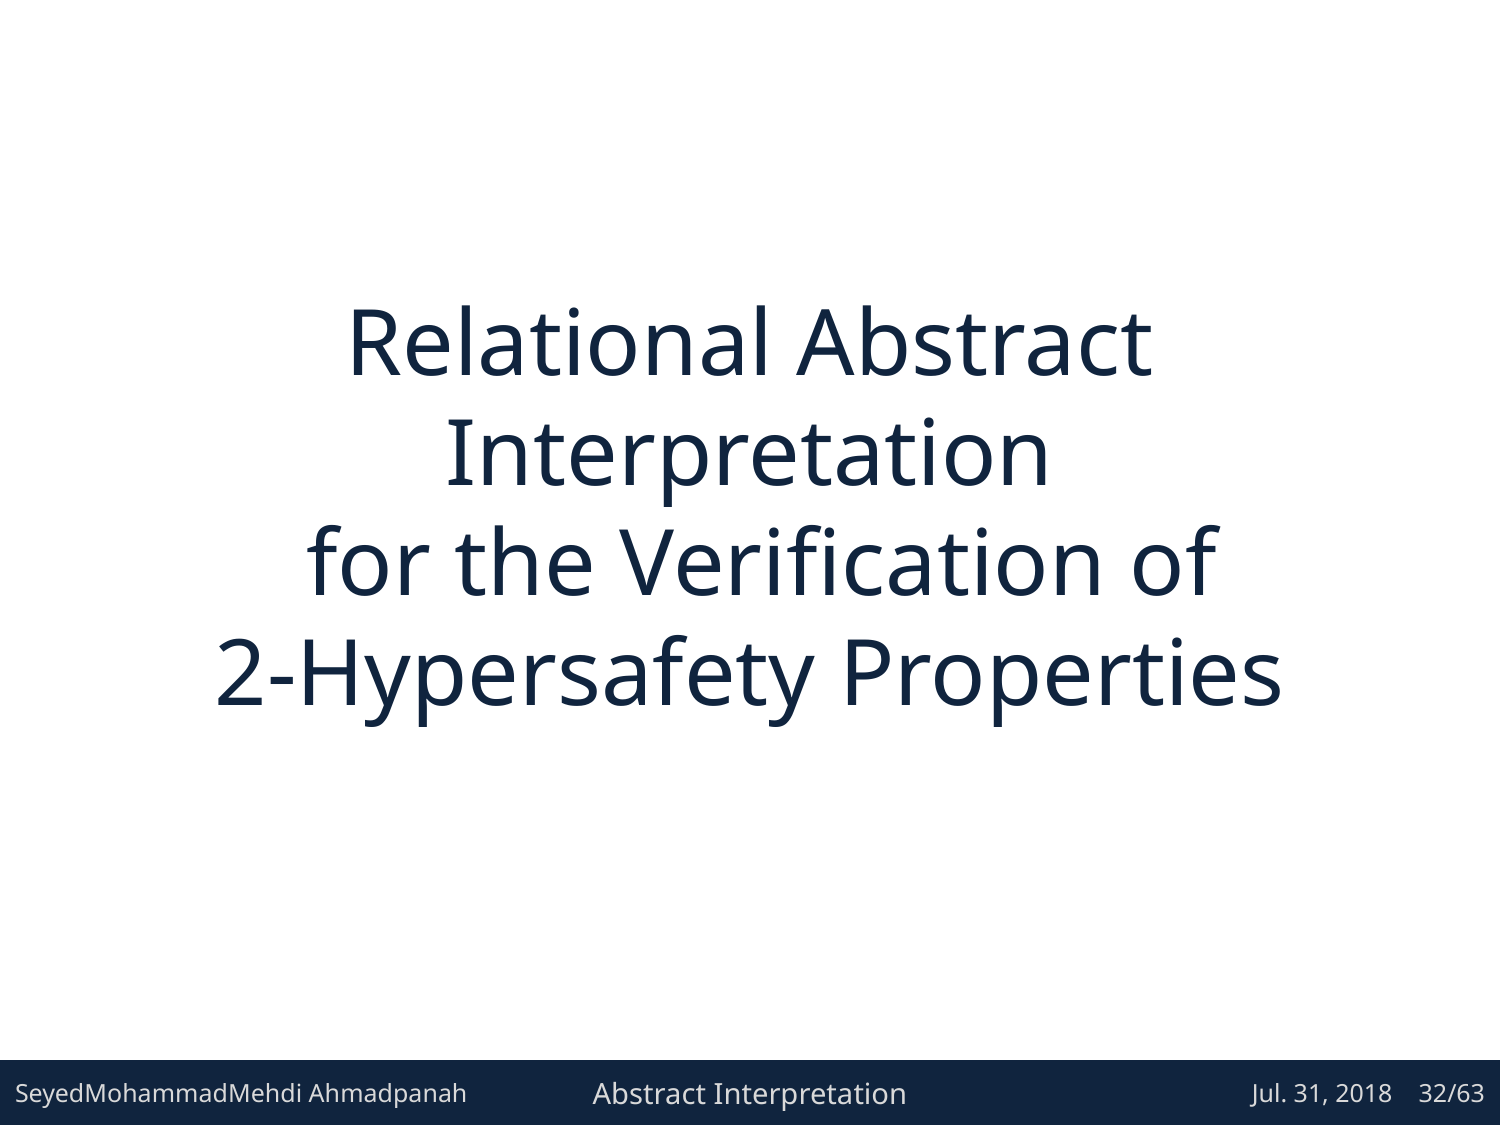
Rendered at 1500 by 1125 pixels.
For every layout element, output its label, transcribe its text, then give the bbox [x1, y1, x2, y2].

title Relational Abstract Interpretation for the Verification of 2-Hypersafety Properties [75, 45, 1425, 963]
